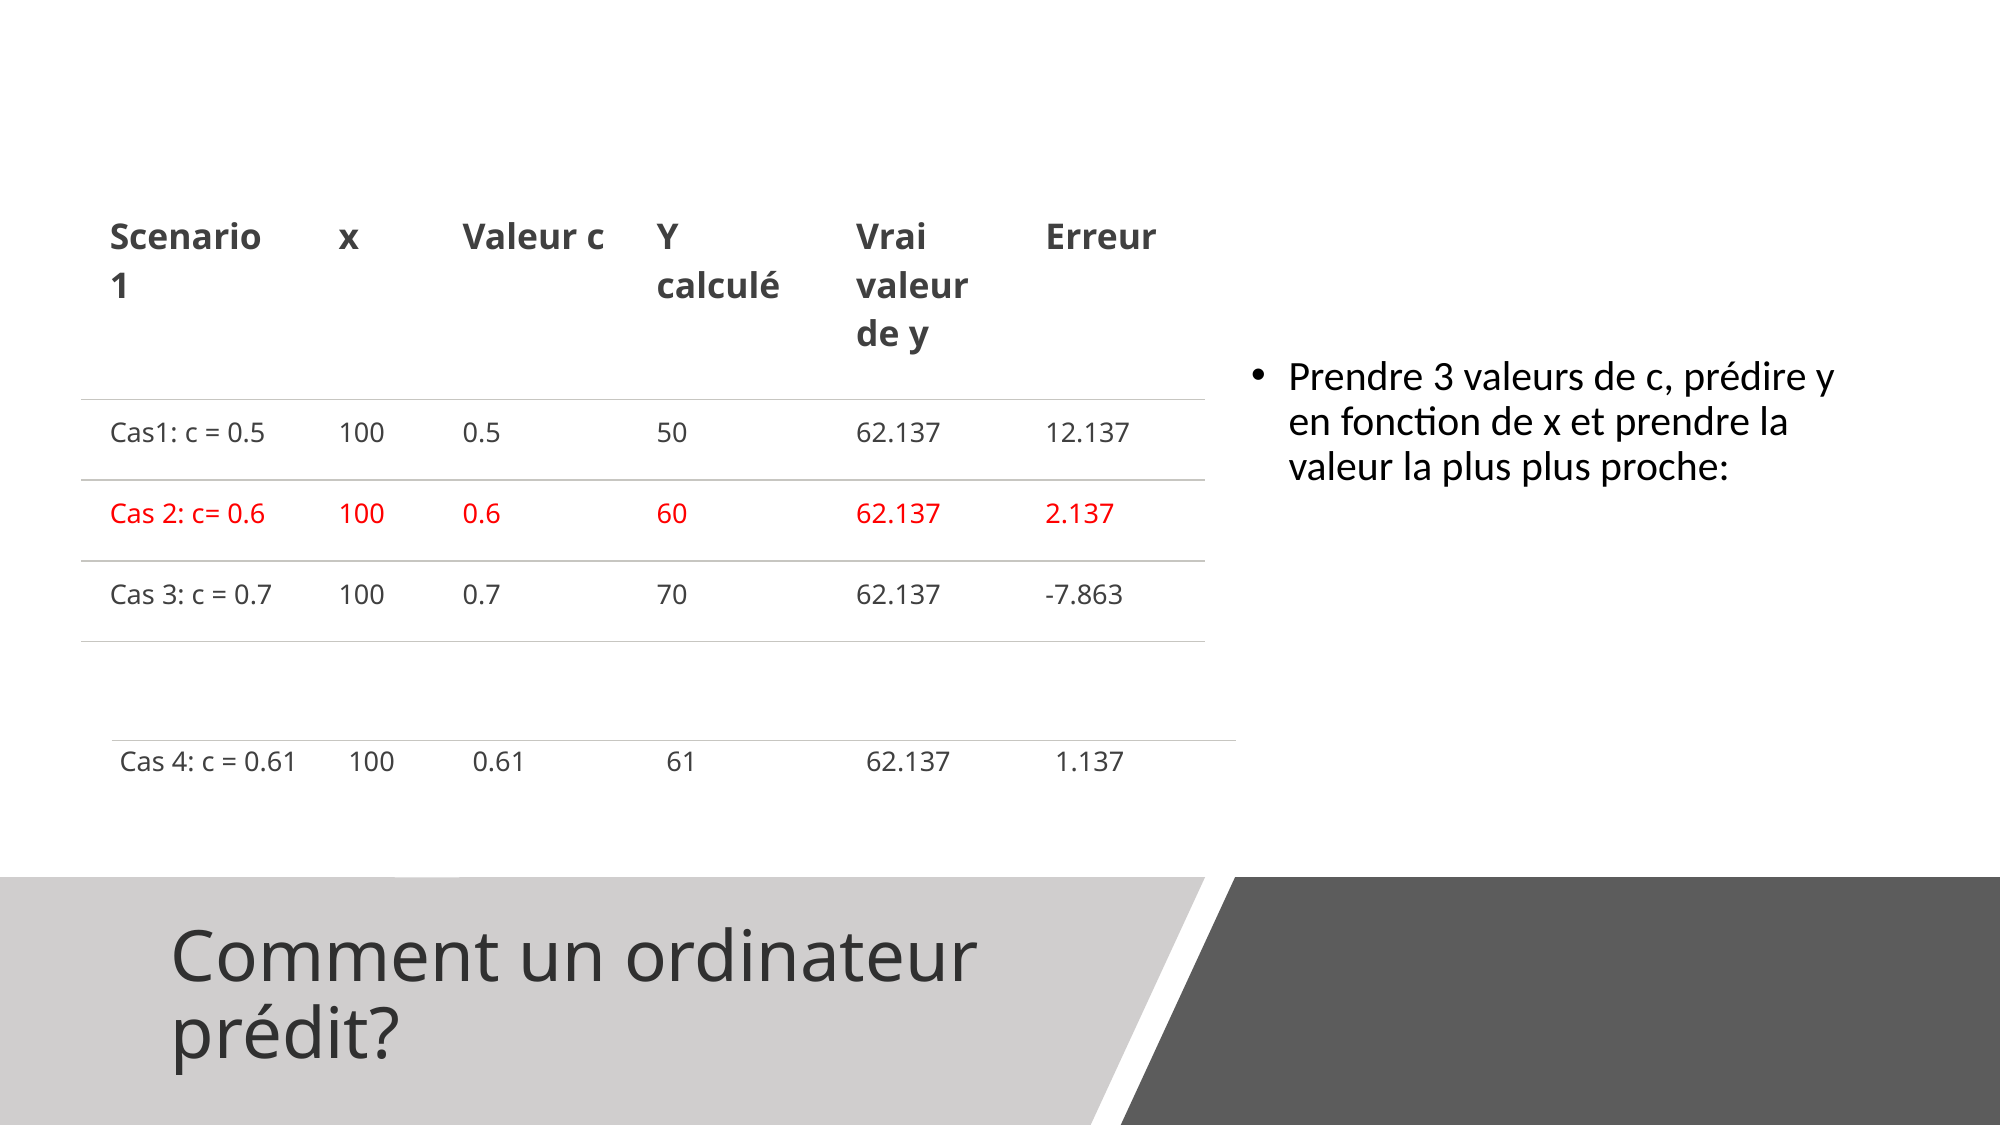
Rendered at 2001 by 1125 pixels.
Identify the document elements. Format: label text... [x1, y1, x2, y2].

table_header Y calculé [628, 197, 827, 399]
table_cell 62.137 [827, 481, 1016, 560]
table_cell -7.863 [1016, 562, 1205, 641]
table_header Vrai valeur de y [827, 197, 1016, 399]
table_cell 60 [628, 481, 827, 560]
table_header 0.61 [465, 741, 659, 822]
table_cell Cas 3: c = 0.7 [81, 562, 310, 641]
table_header 1.137 [1047, 741, 1236, 822]
table_cell Cas1: c = 0.5 [81, 400, 310, 479]
table_header Cas 4: c = 0.61 [112, 741, 341, 822]
table_cell 100 [310, 481, 434, 560]
table_cell 70 [628, 562, 827, 641]
table_cell 62.137 [827, 562, 1016, 641]
table_cell 2.137 [1016, 481, 1205, 560]
title Comment un ordinateur prédit? [155, 907, 1090, 1087]
table_cell 12.137 [1016, 400, 1205, 479]
table_cell Cas 2: c= 0.6 [81, 481, 310, 560]
table_header Erreur [1016, 197, 1205, 399]
text_box [1119, 875, 2000, 1125]
text_box [0, 875, 1207, 1125]
table_cell 100 [310, 562, 434, 641]
table_header Scenario 1 [81, 197, 310, 399]
table_header 61 [659, 741, 858, 822]
table_cell 0.6 [434, 481, 628, 560]
table_cell 62.137 [827, 400, 1016, 479]
table_header 100 [341, 741, 465, 822]
list Prendre 3 valeurs de c, prédire y en fonction de x et prendre la valeur la plus plus proche: [1236, 158, 1894, 818]
table_header 62.137 [858, 741, 1047, 822]
table_cell 50 [628, 400, 827, 479]
table_cell 0.7 [434, 562, 628, 641]
table_header Valeur c [434, 197, 628, 399]
table_header x [310, 197, 434, 399]
table_cell 0.5 [434, 400, 628, 479]
table_cell 100 [310, 400, 434, 479]
